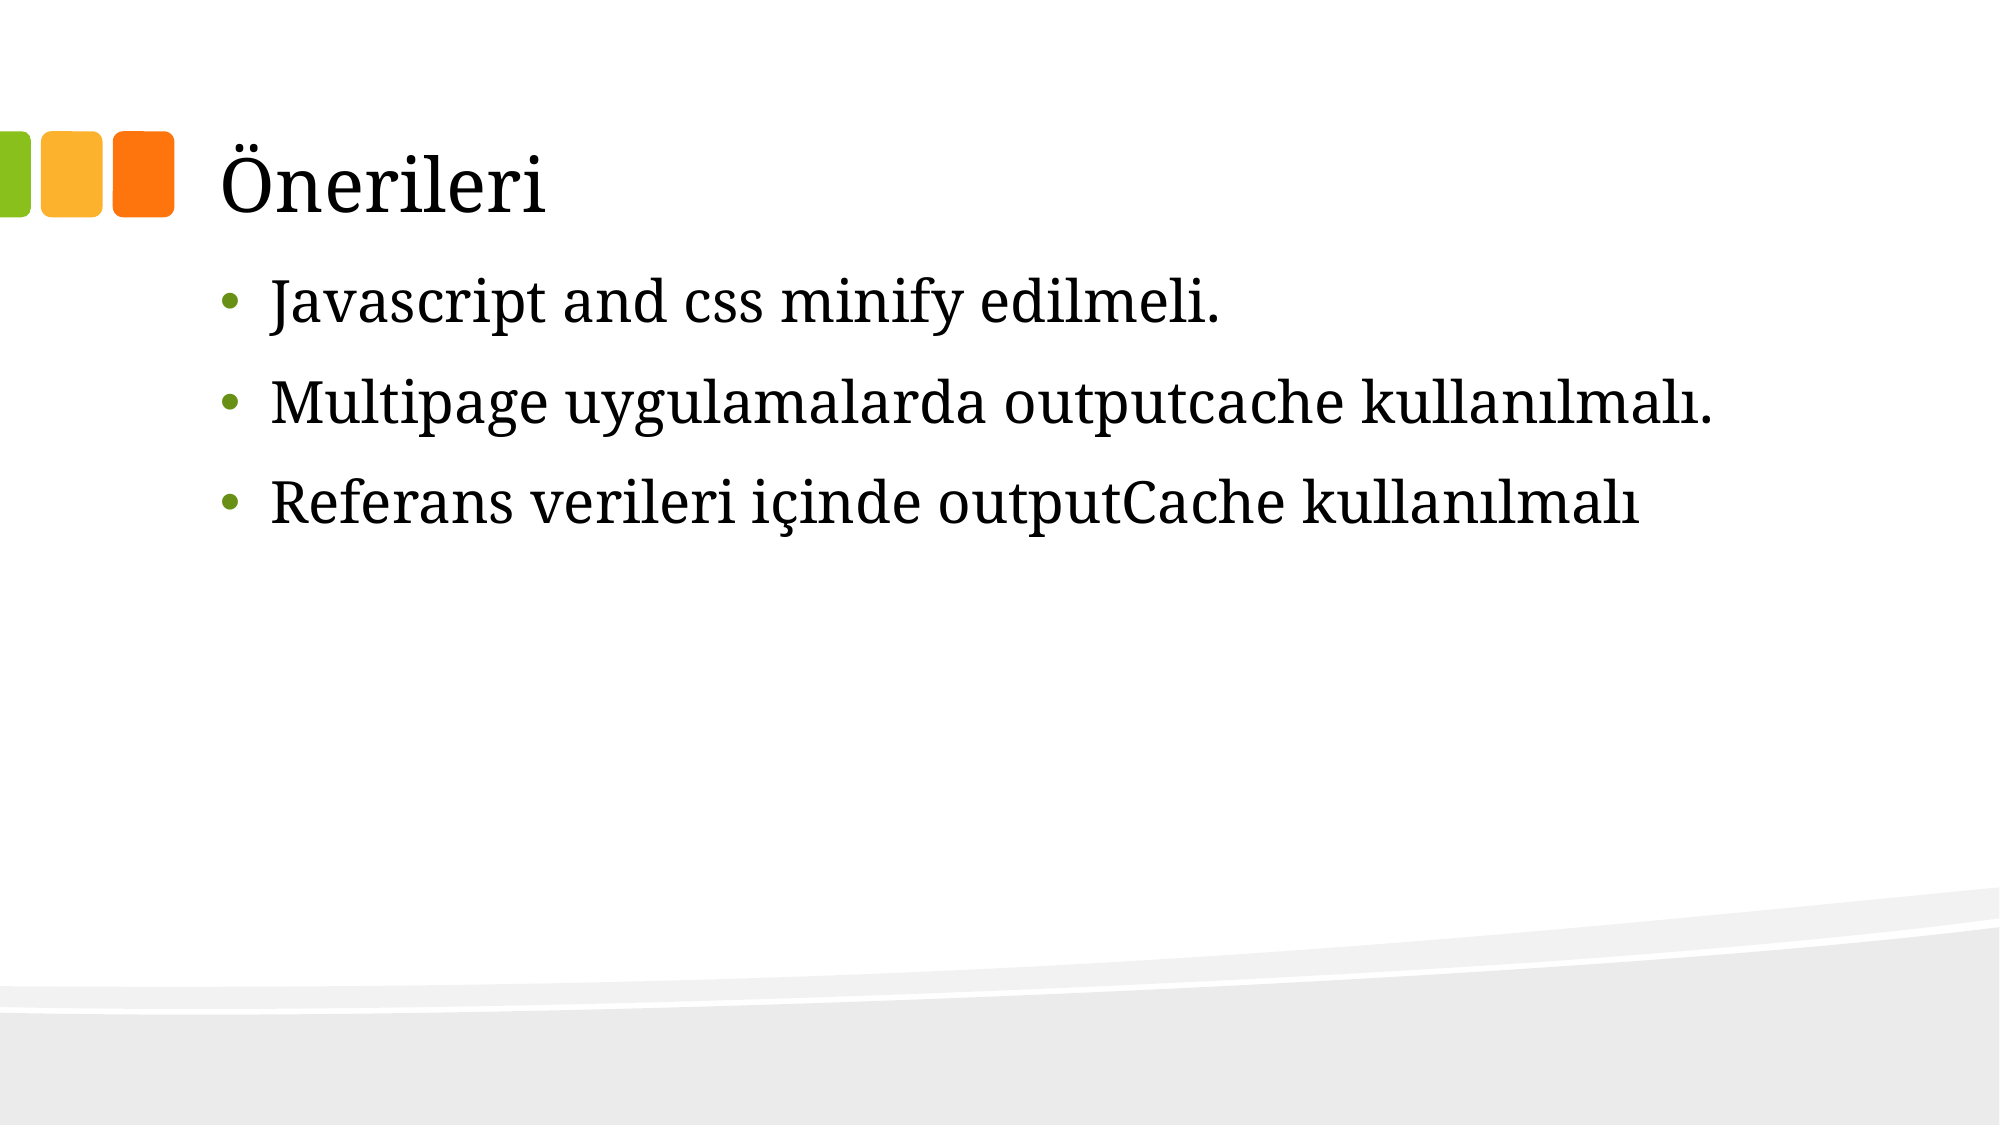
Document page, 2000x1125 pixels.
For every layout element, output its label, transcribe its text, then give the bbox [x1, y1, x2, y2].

list Javascript and css minify edilmeli. Multipage uygulamalarda outputcache kullanılmalı. Referans verileri içinde outputCache kullanılmalı [199, 262, 1800, 1013]
title Önerileri [199, 24, 1800, 238]
